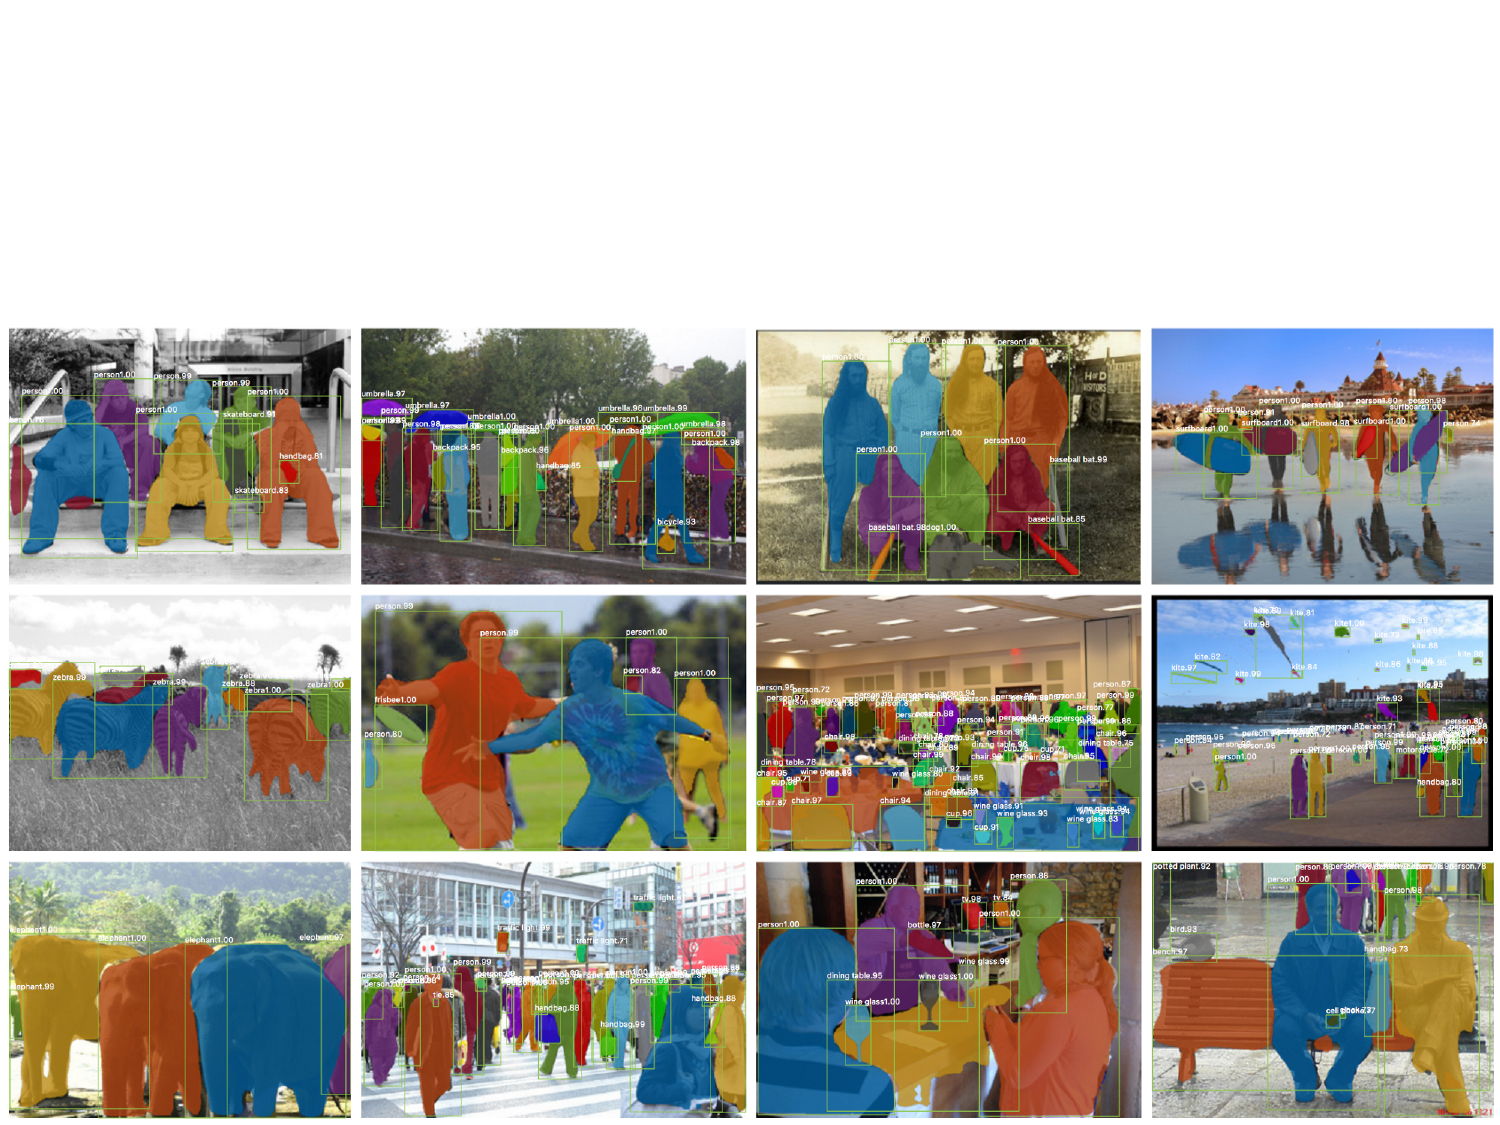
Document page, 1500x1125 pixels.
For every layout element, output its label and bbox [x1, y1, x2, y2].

picture [0, 317, 1500, 1125]
